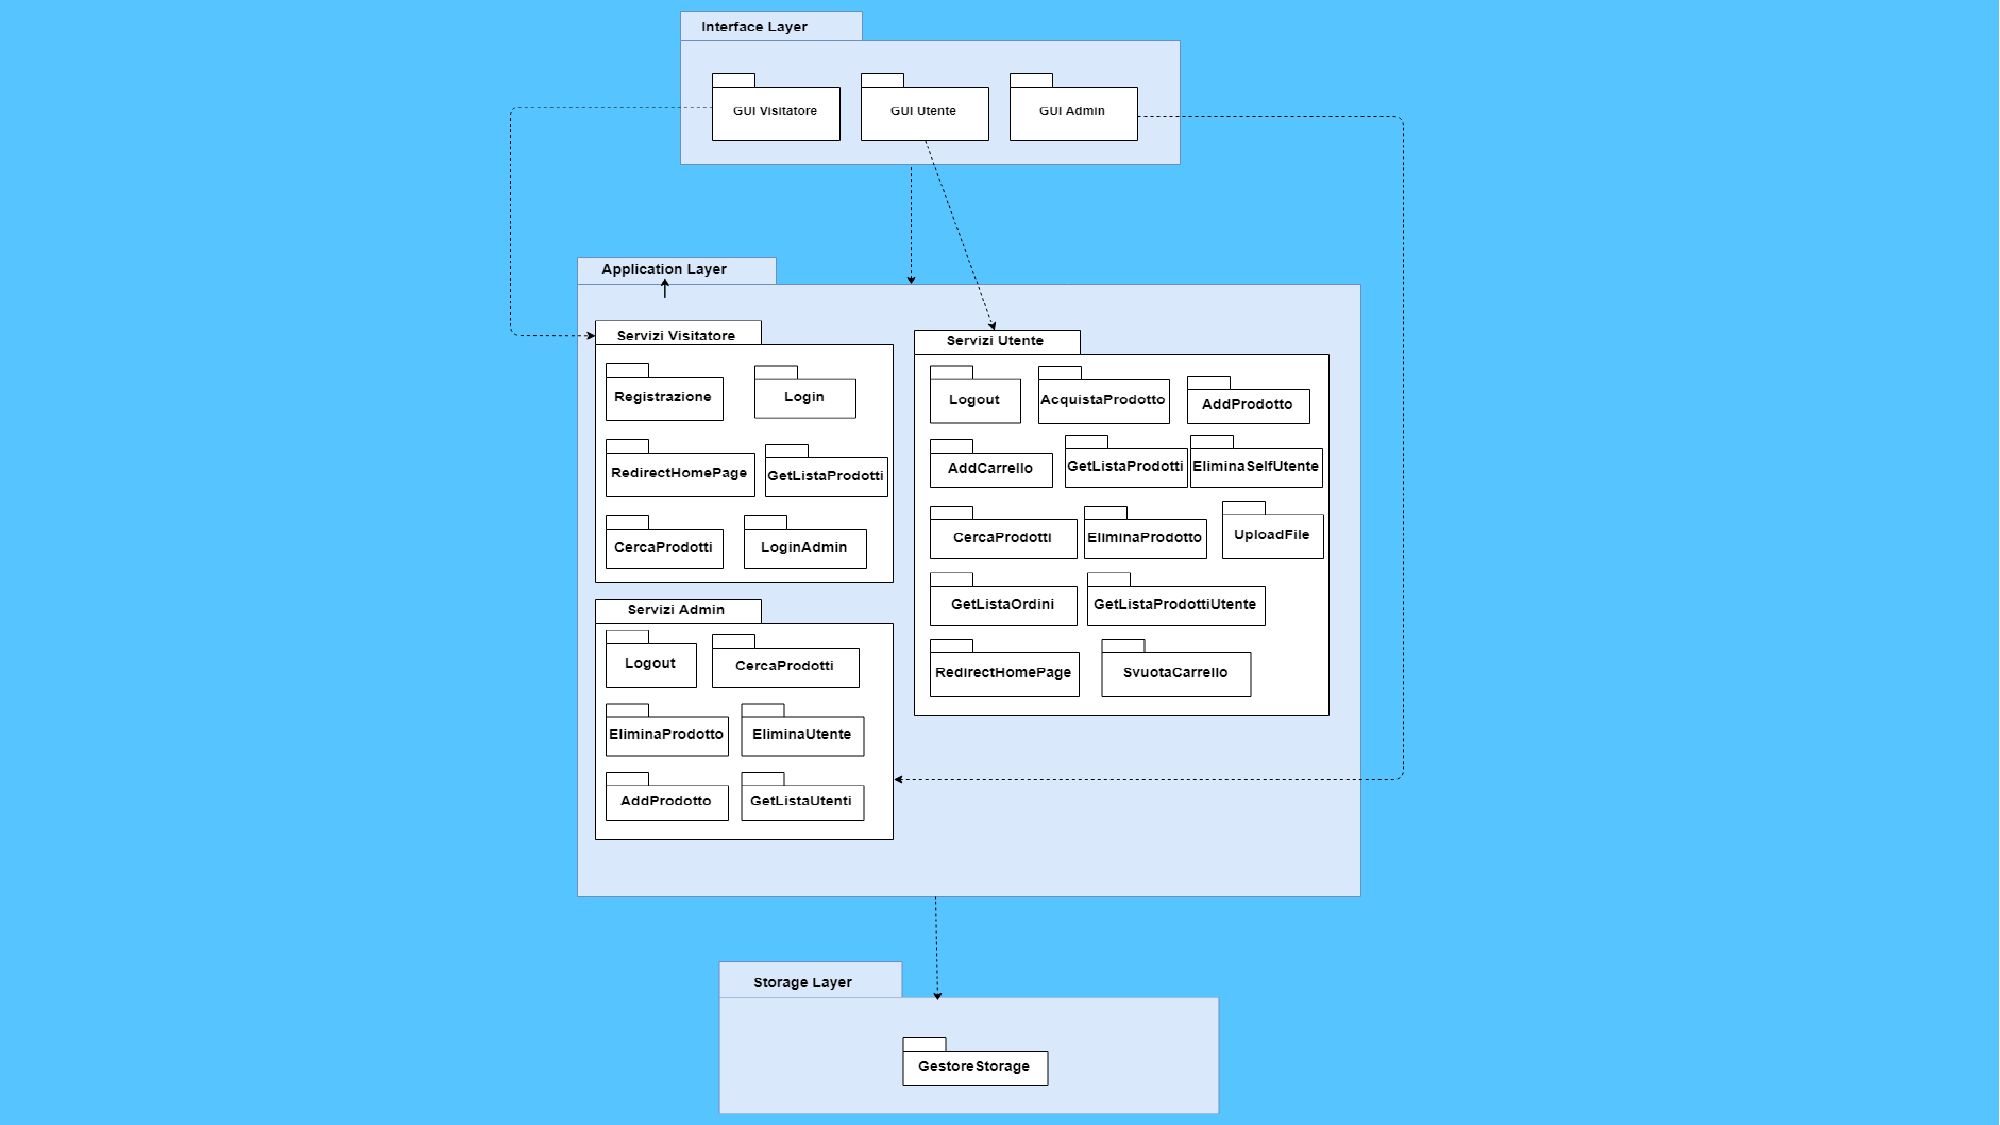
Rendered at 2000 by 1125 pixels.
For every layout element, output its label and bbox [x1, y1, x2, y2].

picture [503, 11, 1414, 1114]
